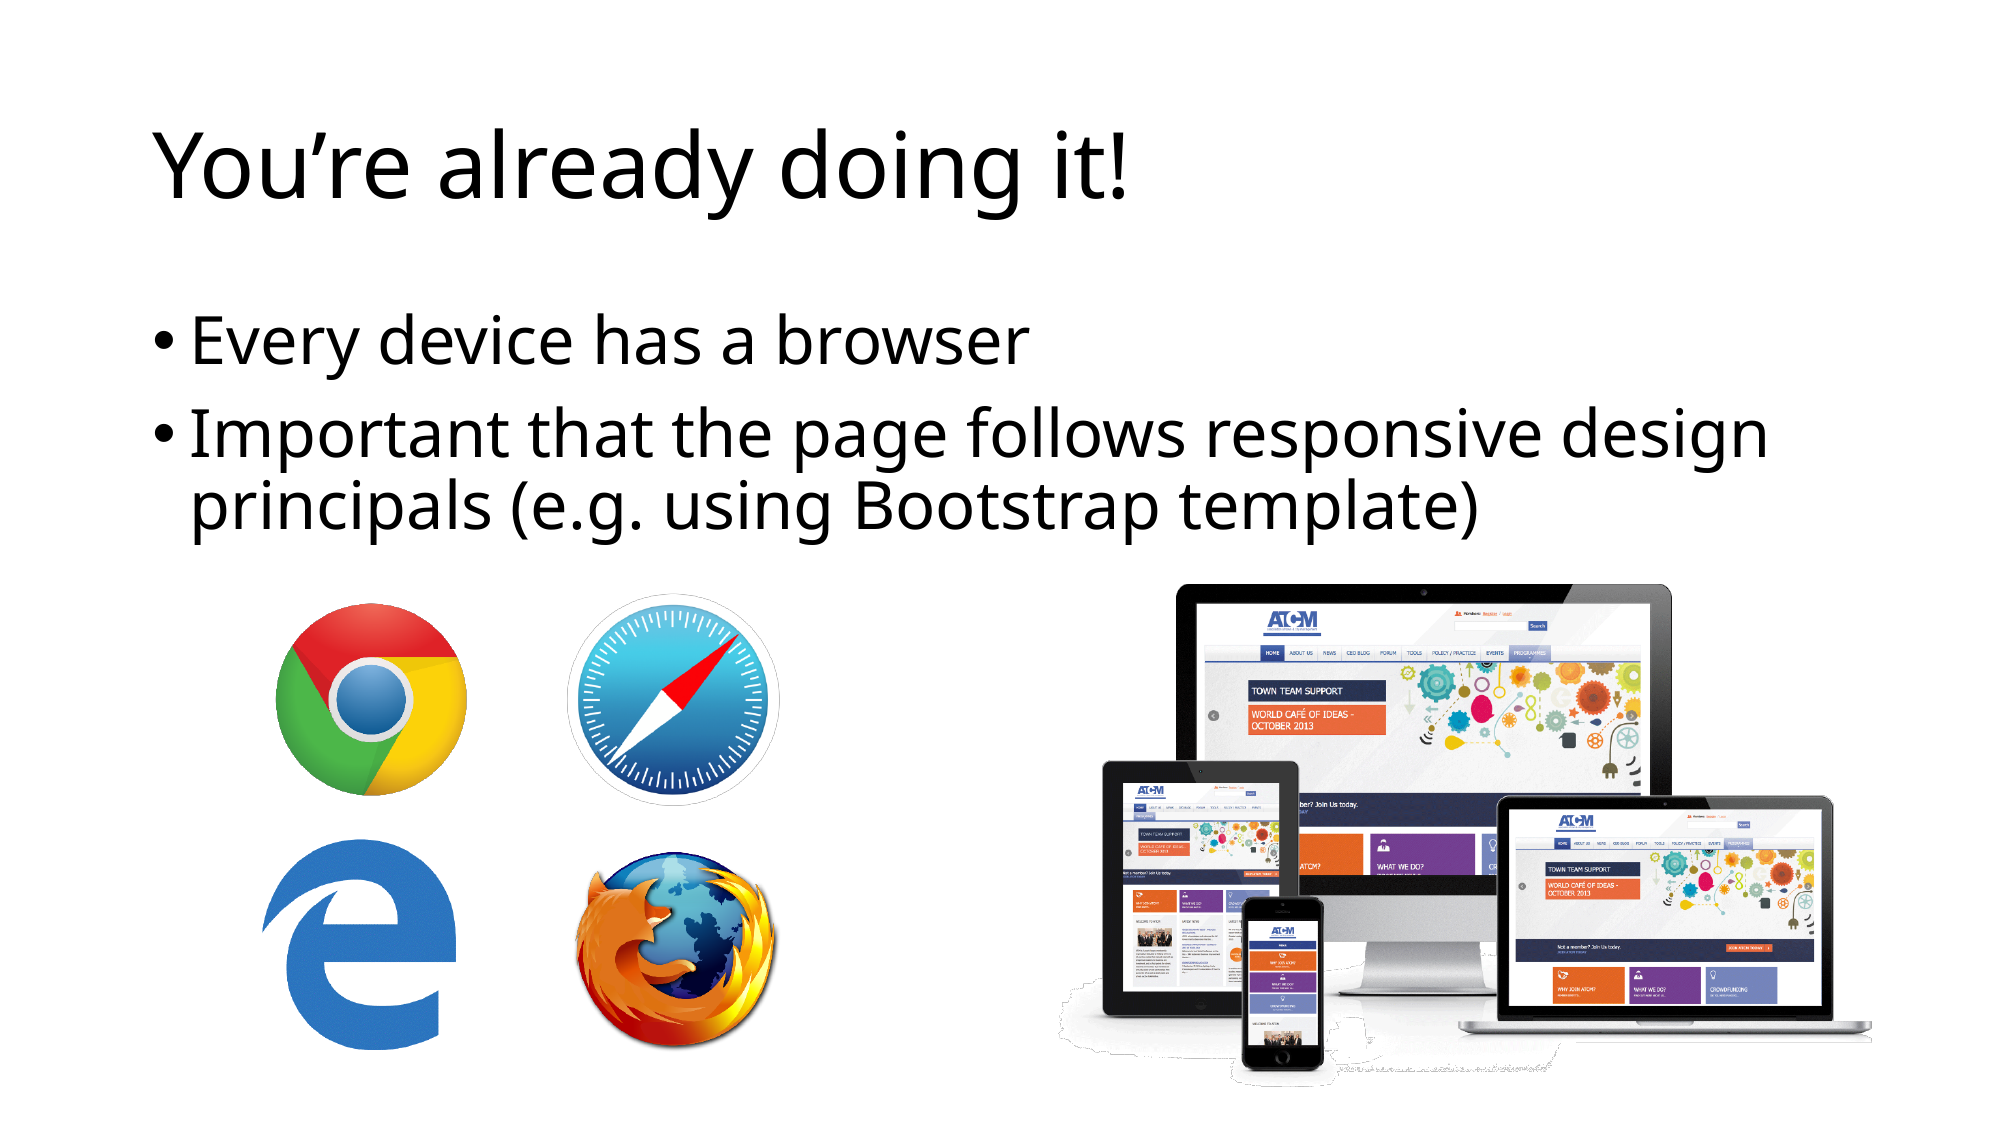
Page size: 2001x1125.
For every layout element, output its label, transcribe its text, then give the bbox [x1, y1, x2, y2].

picture [571, 852, 786, 1058]
title You’re already doing it! [137, 59, 1863, 278]
picture [254, 827, 464, 1058]
picture [565, 591, 781, 808]
picture [274, 603, 467, 796]
picture [1036, 546, 1921, 1102]
list Every device has a browser Important that the page follows responsive design principals (e.g. using Bootstrap template) [137, 299, 1863, 1014]
